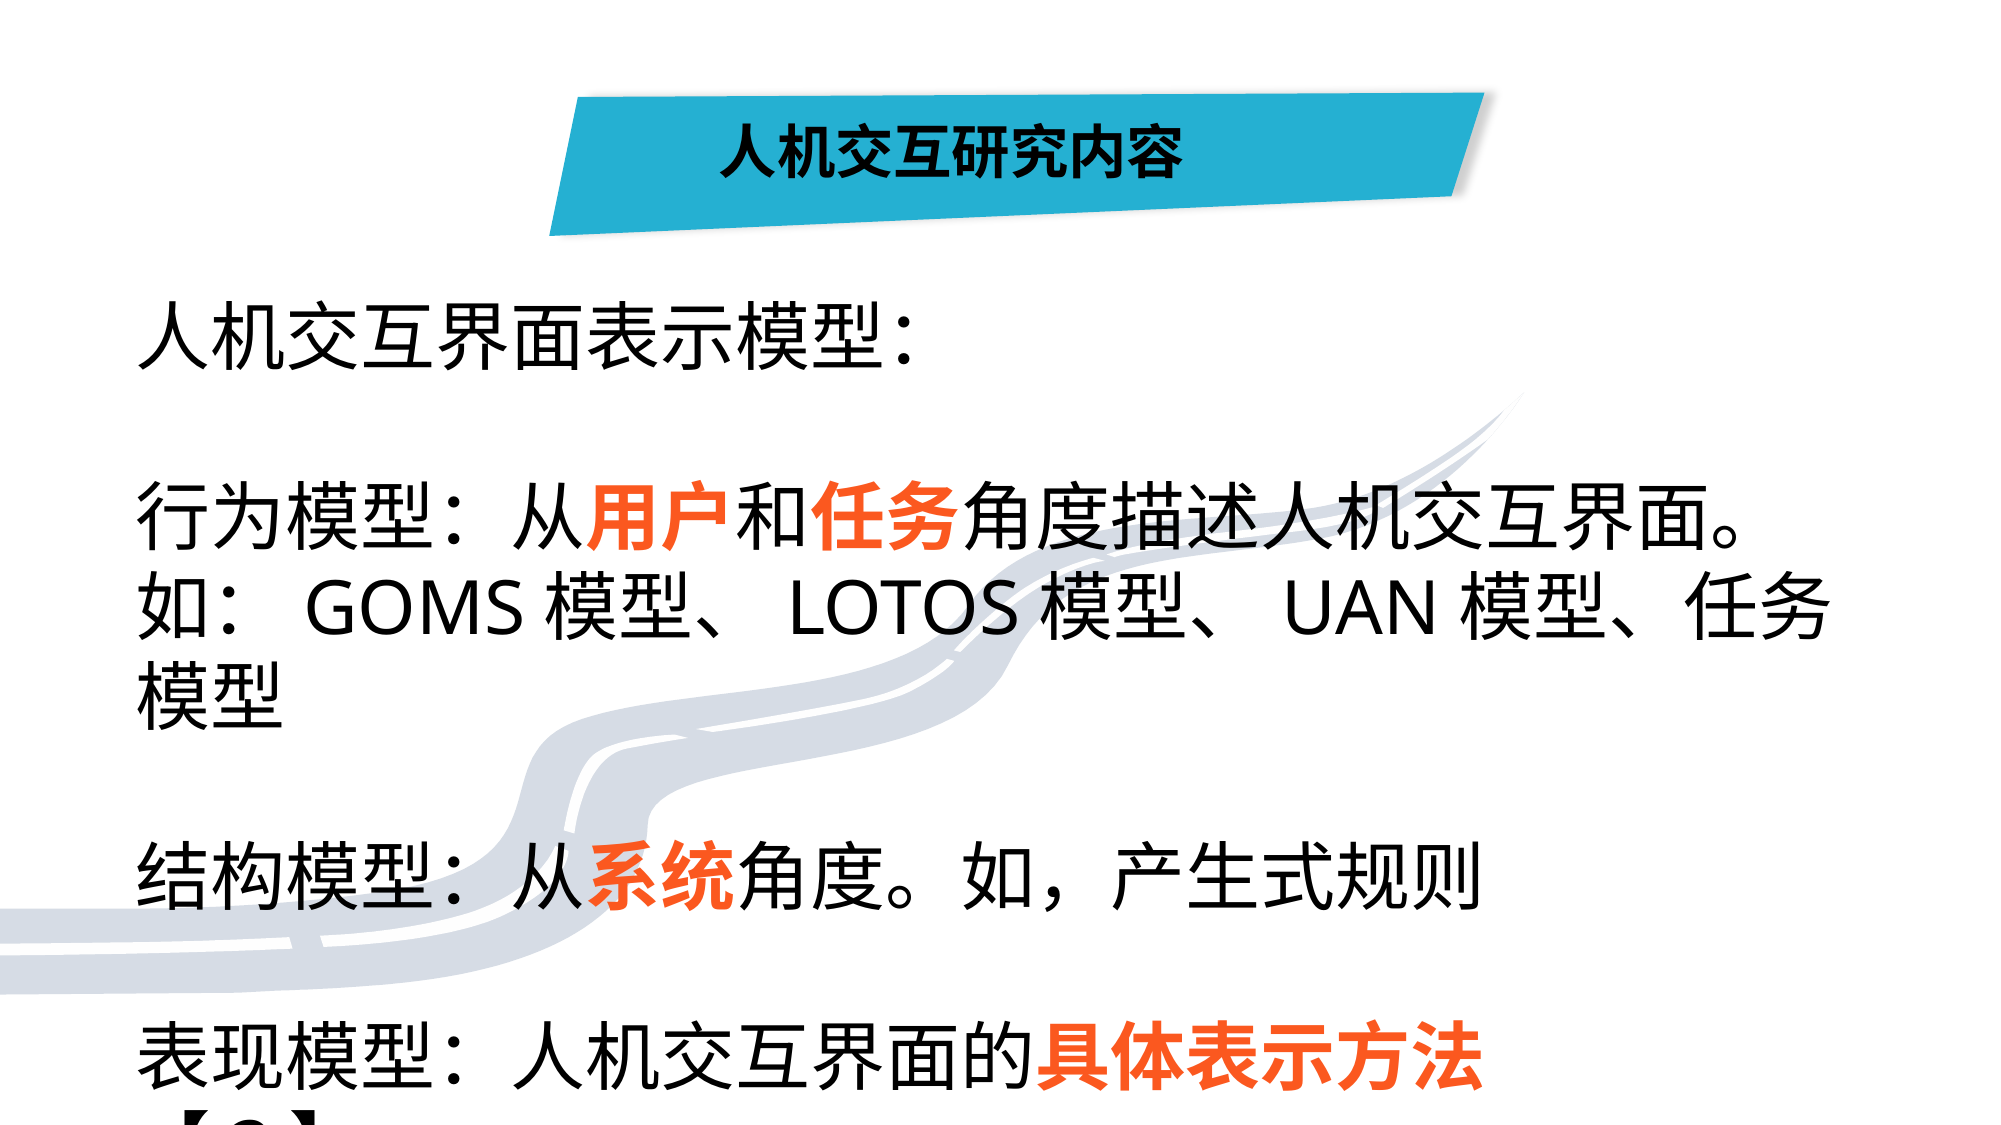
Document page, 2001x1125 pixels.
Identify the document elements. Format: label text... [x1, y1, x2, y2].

text_box 人机交互研究内容 [704, 108, 1200, 193]
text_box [0, 392, 1525, 995]
text_box 人机交互界面表示模型： 行为模型：从用户和任务角度描述人机交互界面。 如：GOMS模型、LOTOS模型、UAN模型、任务模型 结构模型：从系统角度。如，产生式规则 表现模型：人机交互界面的具体表示方法 【2】 [120, 281, 1917, 1125]
